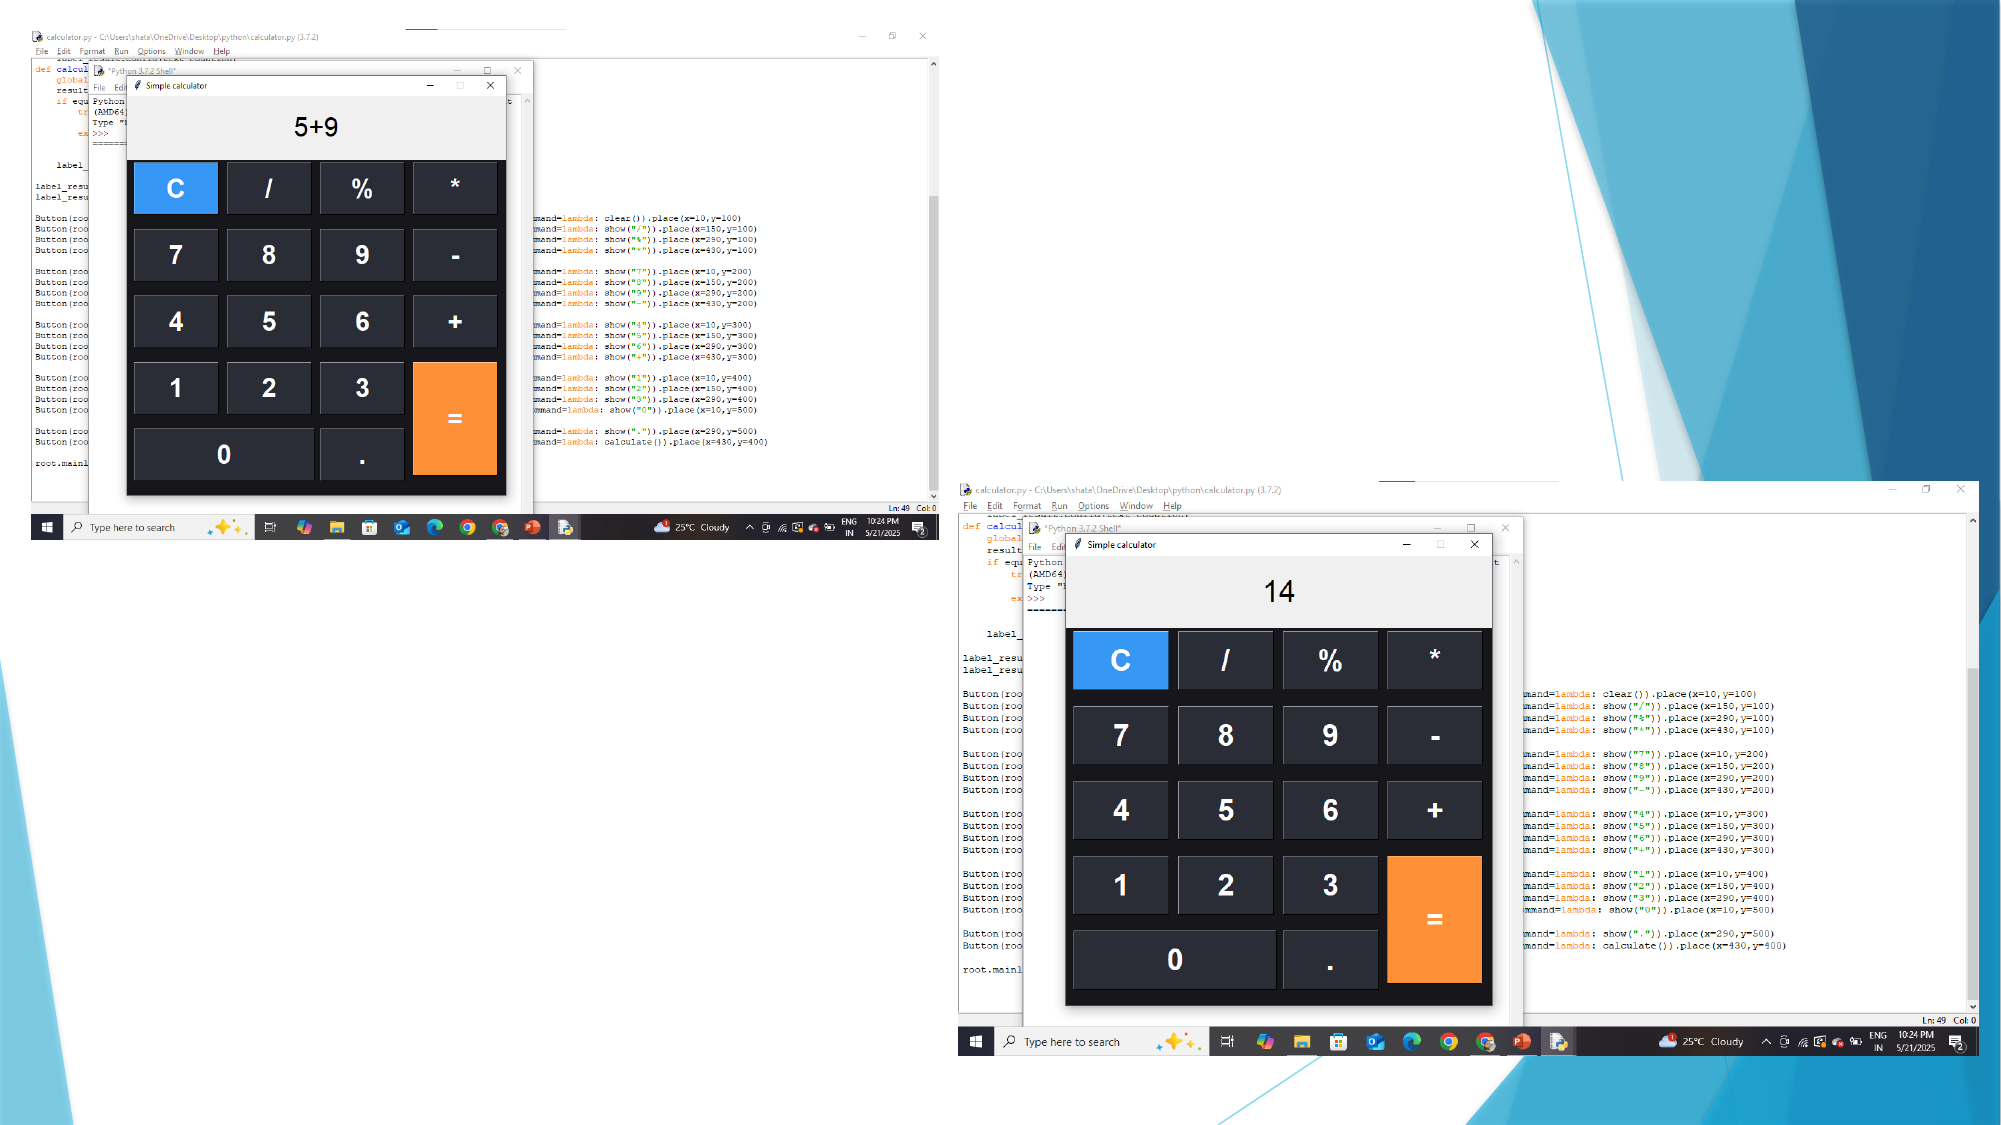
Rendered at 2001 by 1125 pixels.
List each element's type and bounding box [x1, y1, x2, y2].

picture [957, 481, 1980, 1057]
picture [30, 28, 940, 540]
